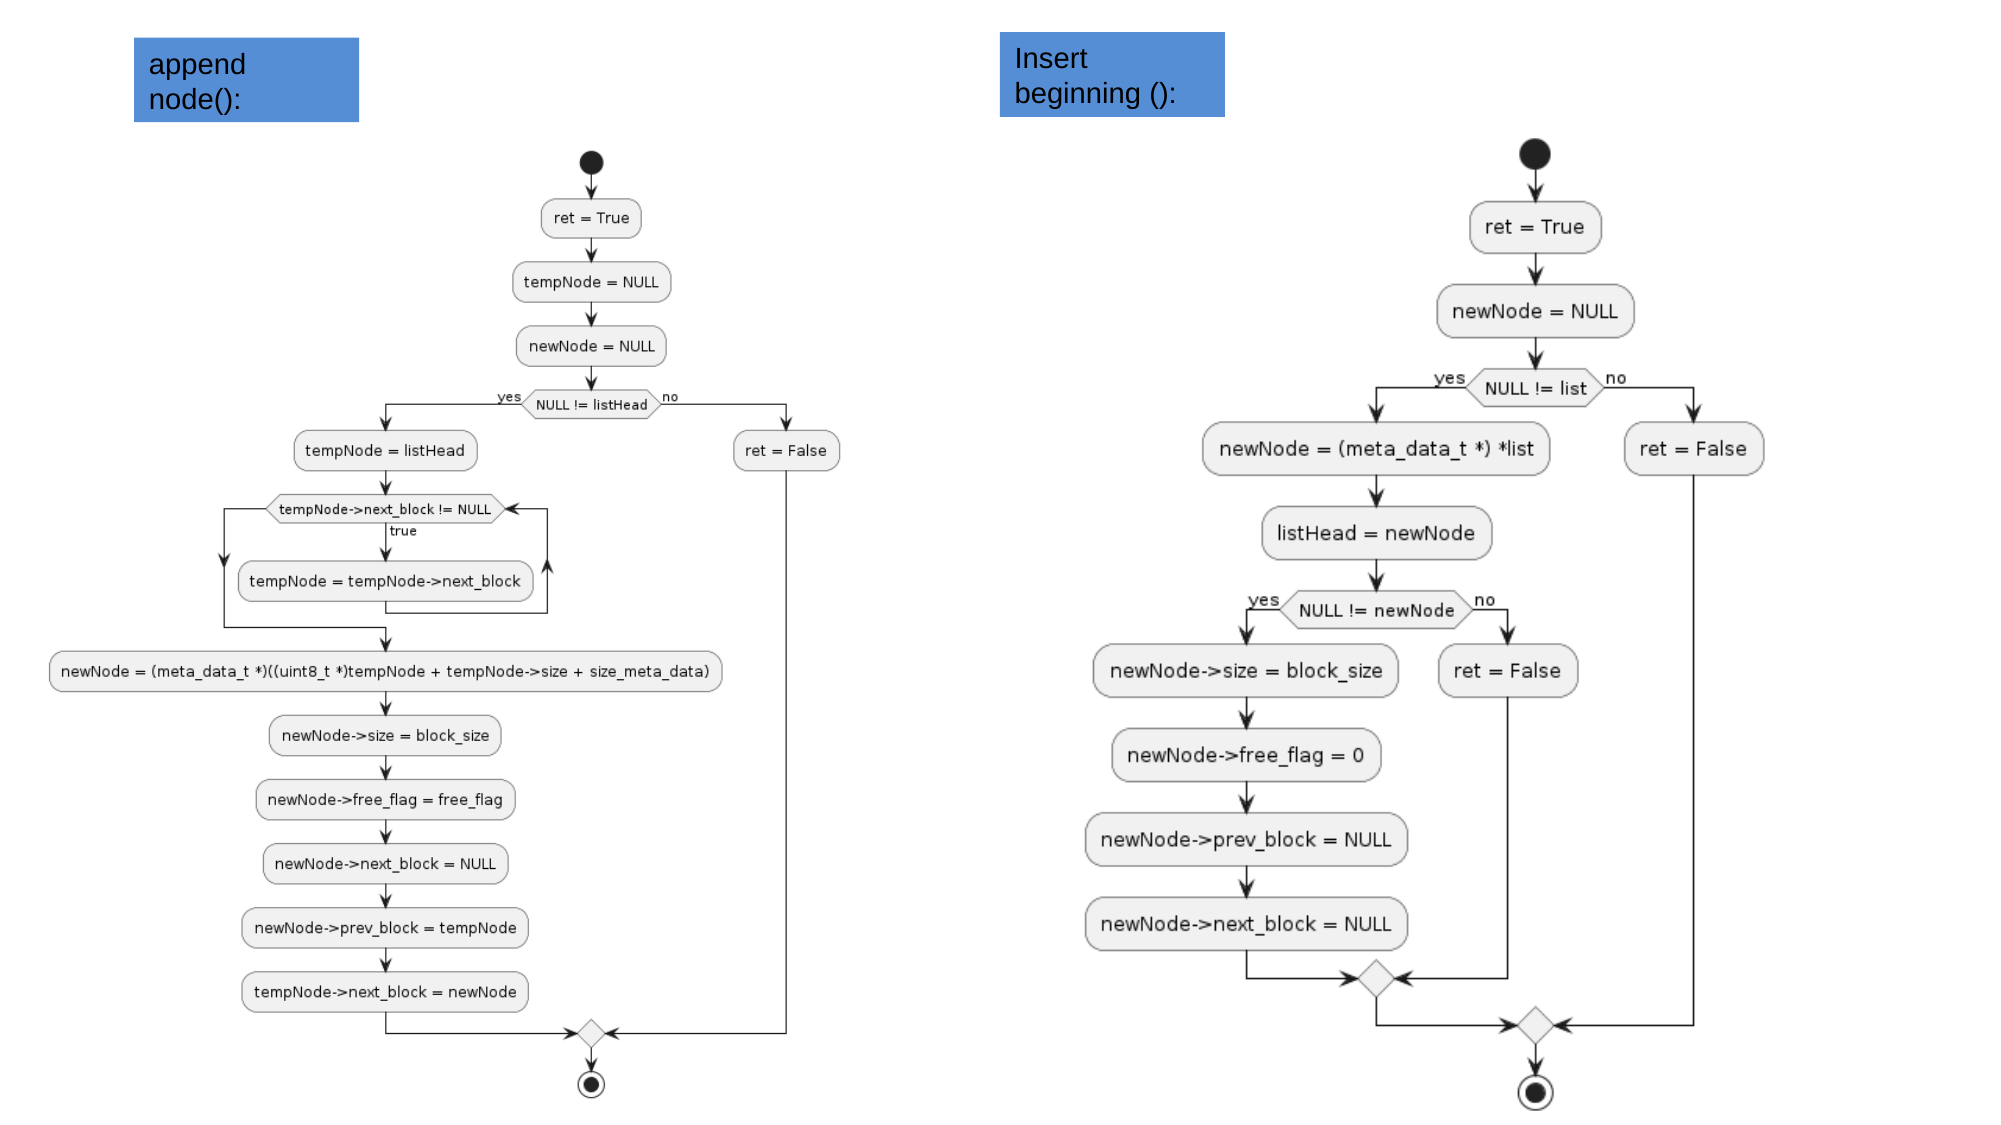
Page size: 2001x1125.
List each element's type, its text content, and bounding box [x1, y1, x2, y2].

text_box append node(): [134, 37, 360, 123]
text_box Insert beginning (): [999, 32, 1225, 117]
picture [1067, 123, 1780, 1125]
picture [35, 138, 851, 1110]
